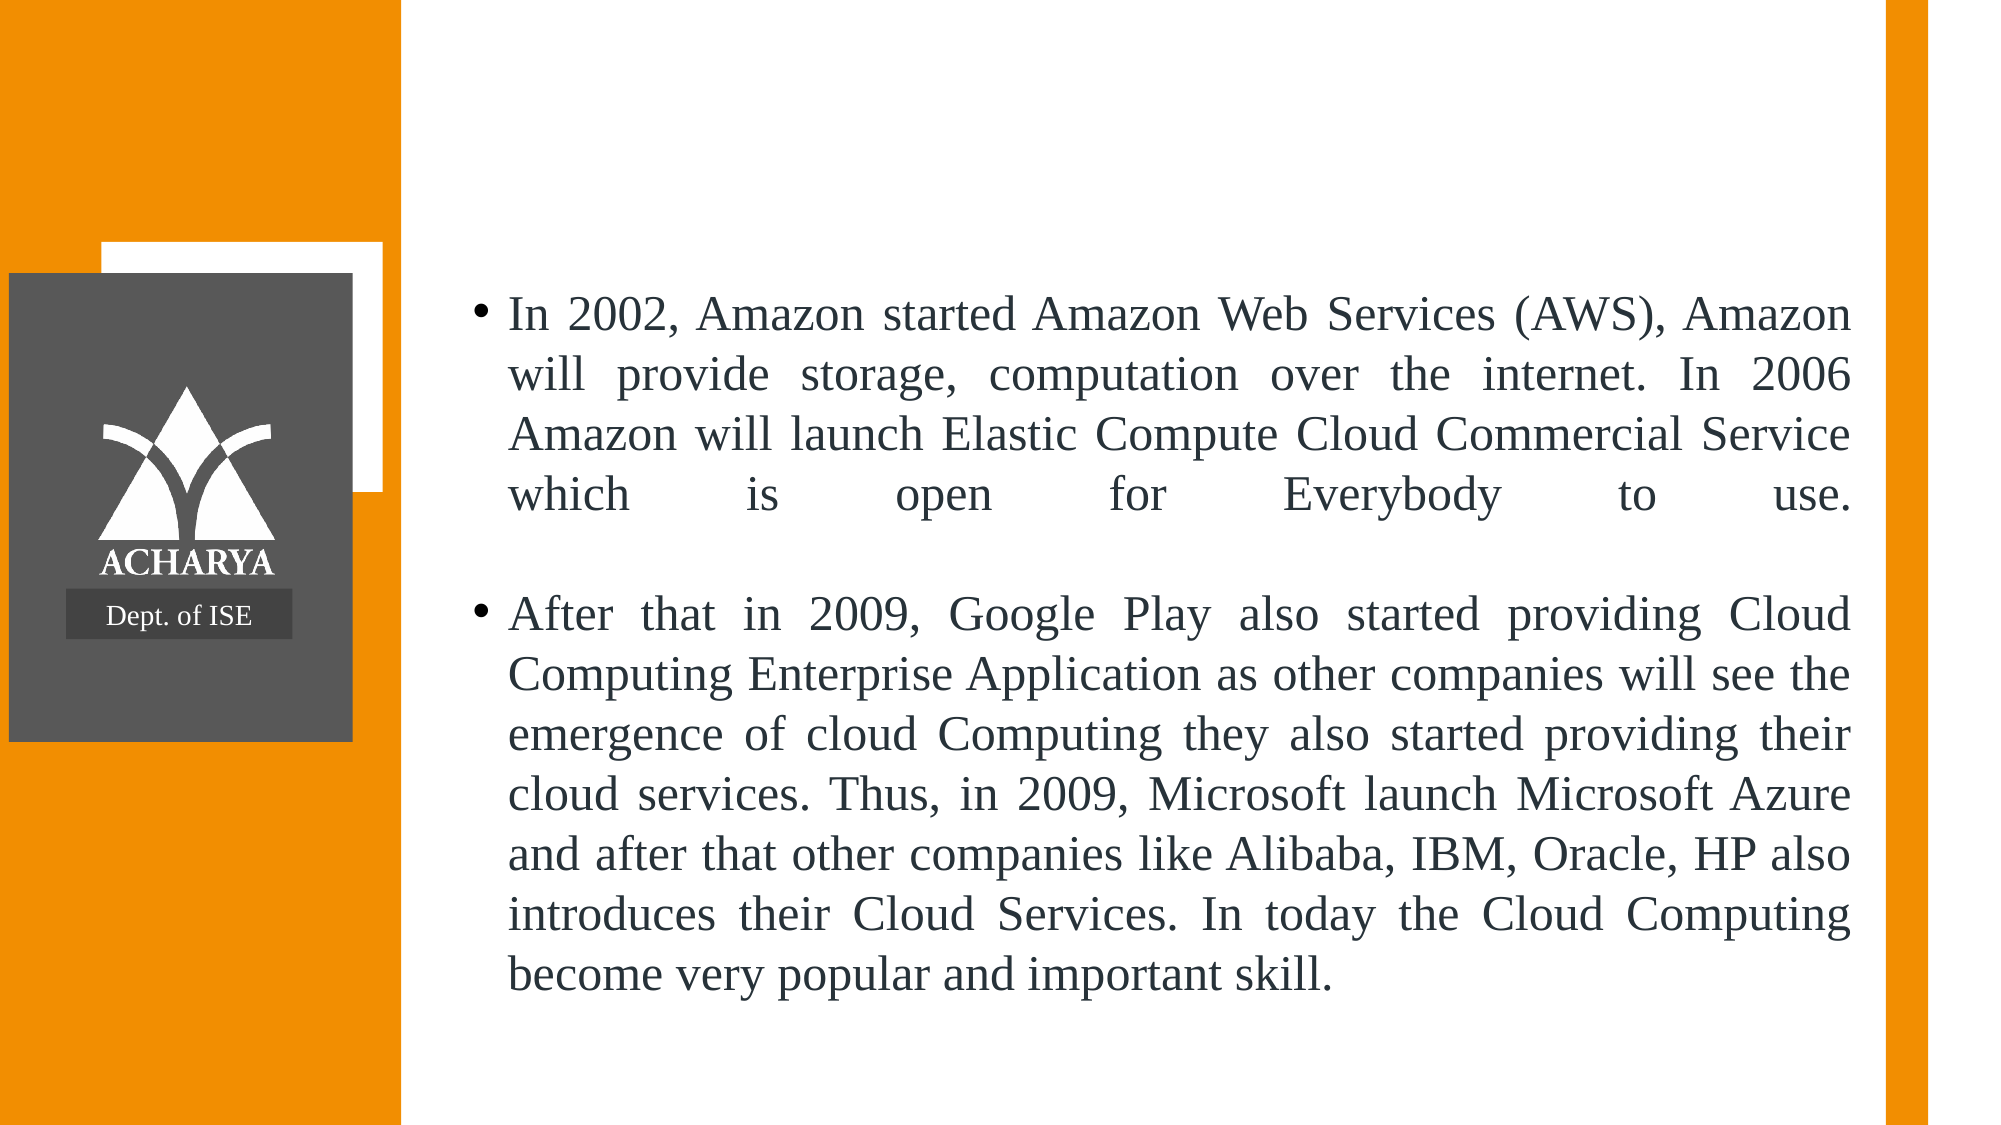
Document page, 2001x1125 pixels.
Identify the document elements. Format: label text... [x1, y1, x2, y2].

text_box In 2002, Amazon started Amazon Web Services (AWS), Amazon will provide storage, computation over the internet. In 2006 Amazon will launch Elastic Compute Cloud Commercial Service which is open for Everybody to use. After that in 2009, Google Play also started providing Cloud Computing Enterprise Application as other companies will see the emergence of cloud Computing they also started providing their cloud services. Thus, in 2009, Microsoft launch Microsoft Azure and after that other companies like Alibaba, IBM, Oracle, HP also introduces their Cloud Services. In today the Cloud Computing become very popular and important skill. [457, 273, 1868, 1008]
text_box [1885, 0, 1929, 1125]
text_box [8, 241, 383, 743]
text_box [0, 0, 402, 1125]
